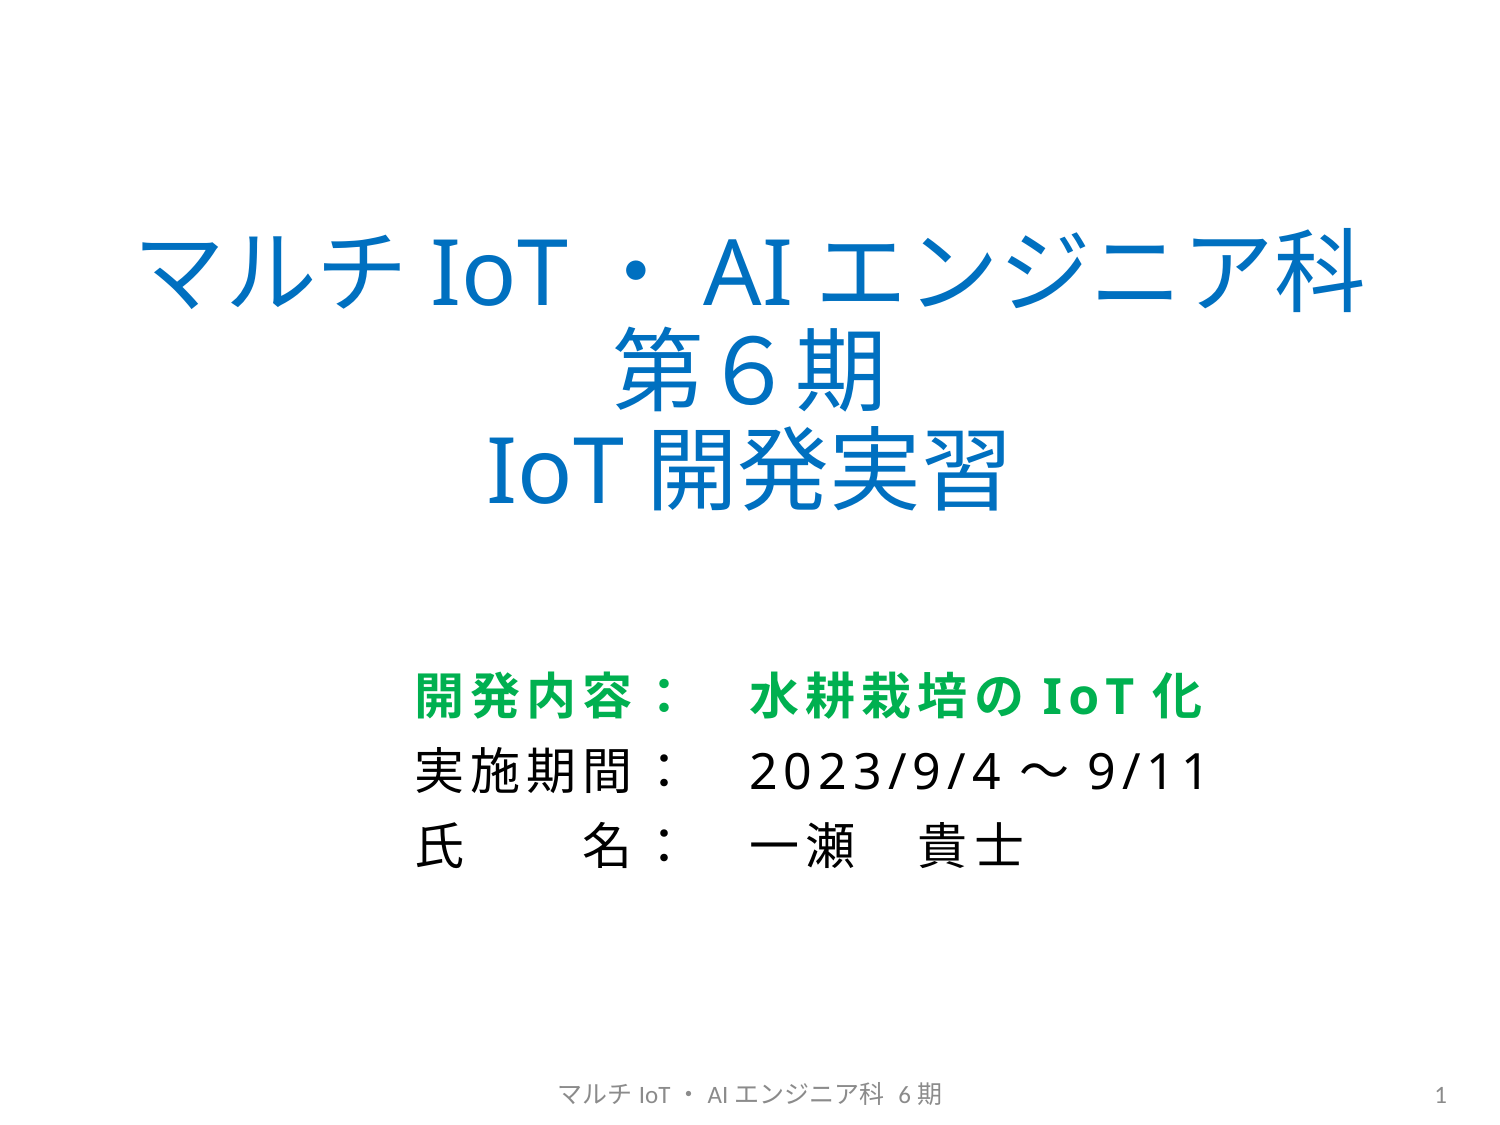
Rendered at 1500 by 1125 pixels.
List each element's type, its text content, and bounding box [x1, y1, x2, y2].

slide_number 1 [1124, 1063, 1463, 1124]
subtitle 開発内容： 実施期間： 氏 名： [399, 664, 750, 1125]
text_box 水耕栽培のIoT化 2023/9/4～9/11 一瀬 貴士 [734, 664, 1354, 883]
title マルチIoT・AIエンジニア科 第６期 IoT開発実習 [112, 139, 1388, 531]
footer マルチIoT・AIエンジニア科 6期 [496, 1063, 1004, 1124]
